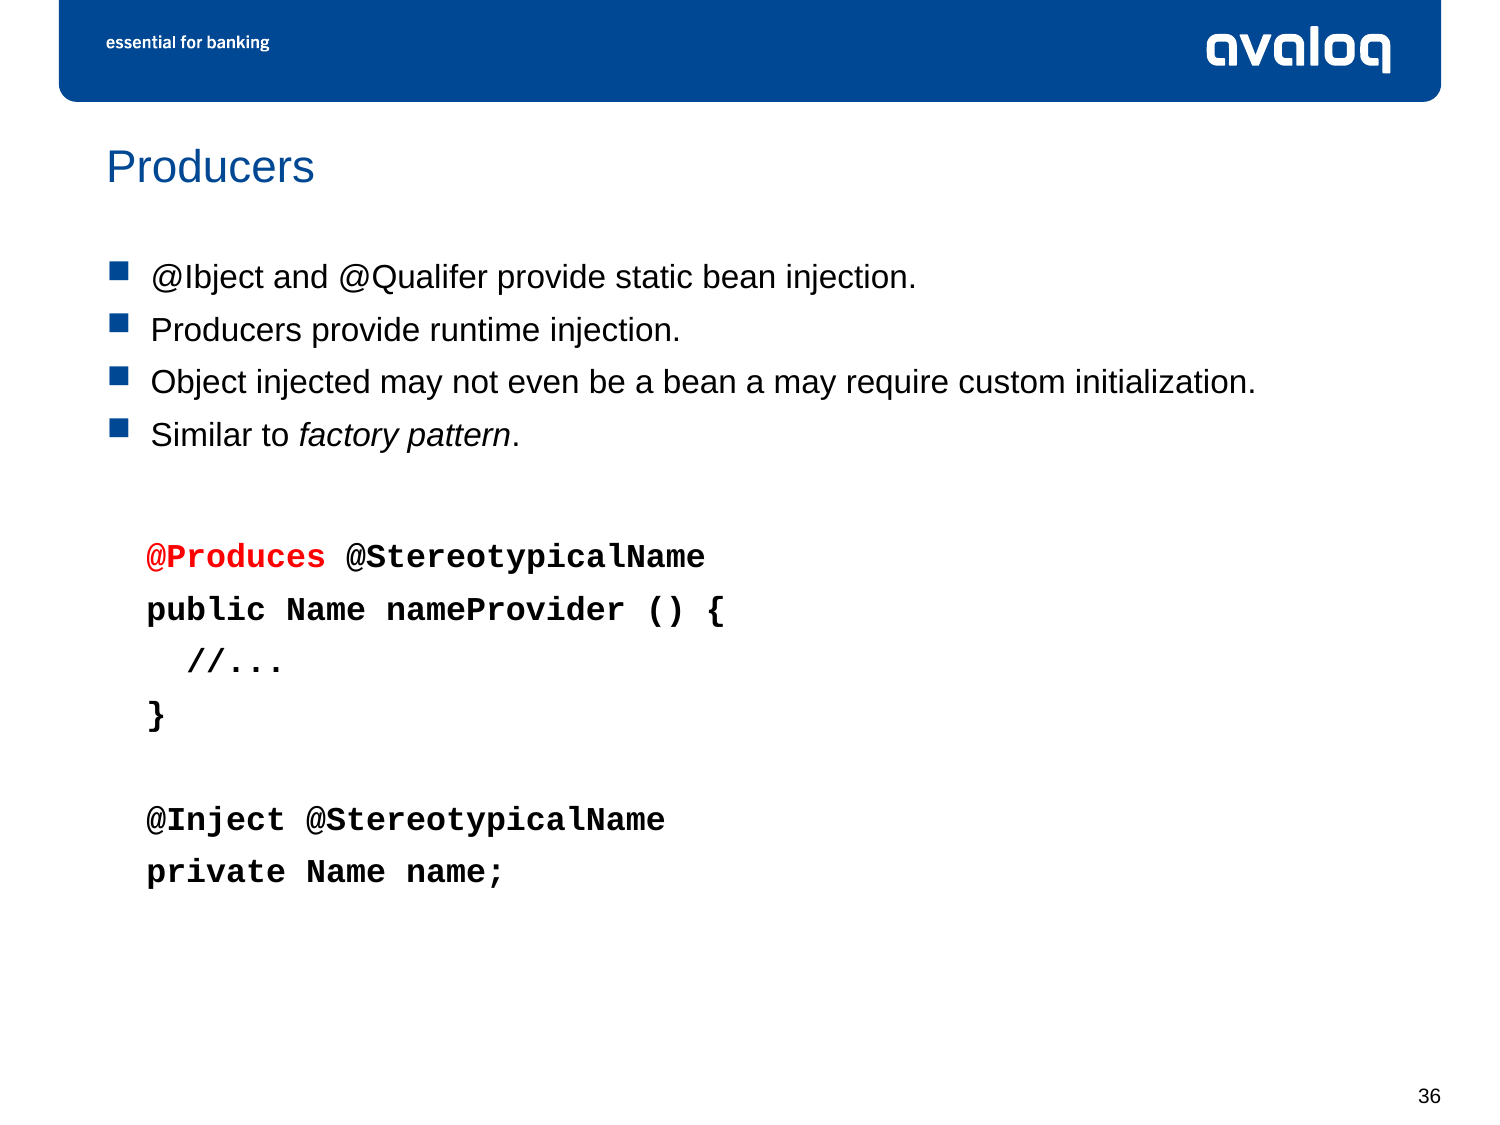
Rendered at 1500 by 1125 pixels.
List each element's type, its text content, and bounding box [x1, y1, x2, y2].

slide_number 36 [1200, 1082, 1442, 1112]
title Producers [105, 142, 1394, 215]
list @Ibject and @Qualifer provide static bean injection. Producers provide runtime injection. Object injected may not even be a bean a may require custom initialization. Similar to factory pattern. @Produces @StereotypicalName public Name nameProvider () { //... } @Inject @StereotypicalName private Name name; [105, 255, 1394, 1042]
